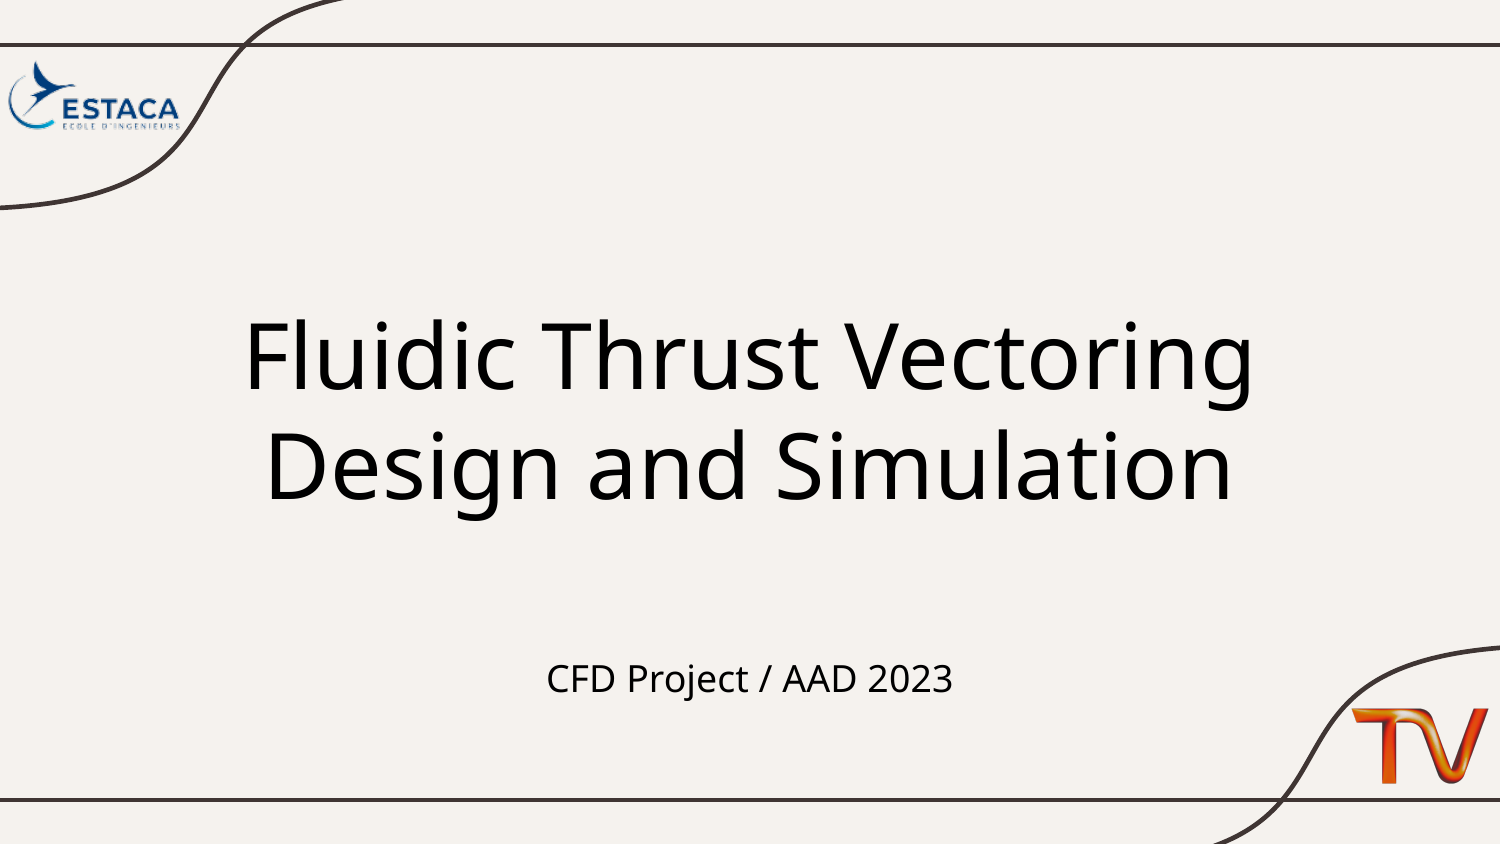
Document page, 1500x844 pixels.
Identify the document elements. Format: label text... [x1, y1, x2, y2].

picture [5, 58, 182, 132]
title Fluidic Thrust Vectoring Design and Simulation [170, 196, 1330, 533]
subtitle CFD Project / AAD 2023 [170, 639, 1330, 713]
picture [1351, 708, 1489, 786]
